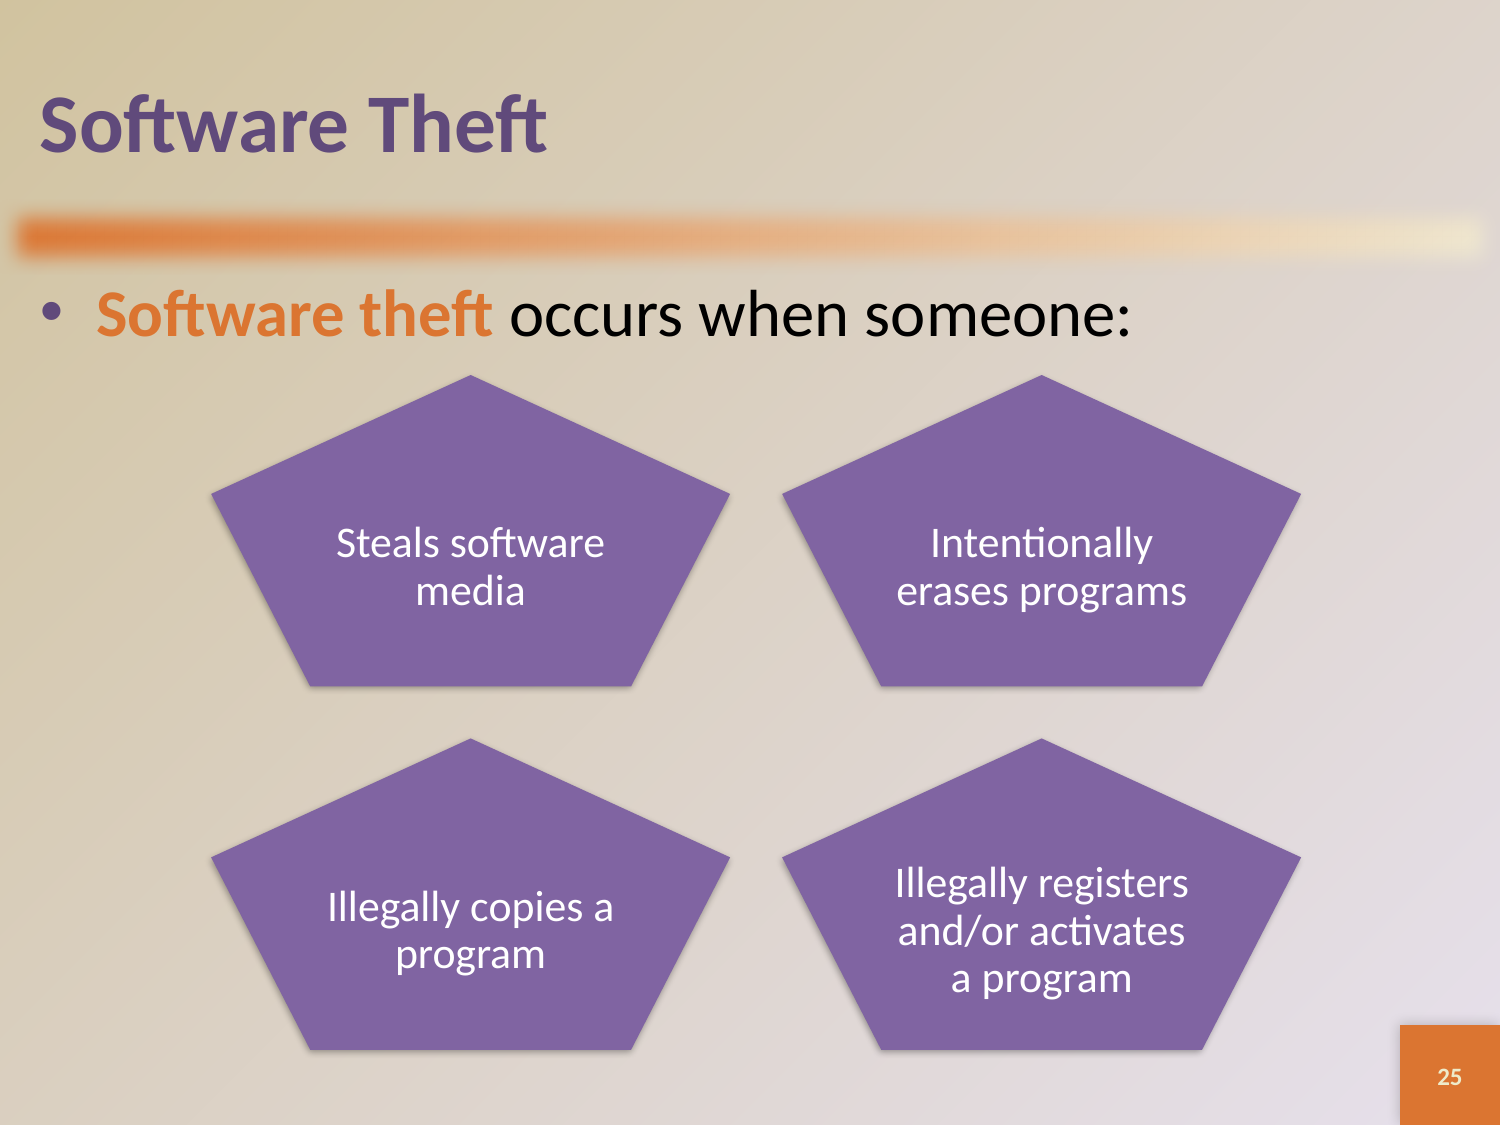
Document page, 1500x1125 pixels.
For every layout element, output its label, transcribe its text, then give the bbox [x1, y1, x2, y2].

title Software Theft [24, 24, 1475, 213]
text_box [99, 374, 1413, 1051]
slide_number 25 [1400, 1025, 1500, 1125]
list Software theft occurs when someone: [24, 262, 1475, 1025]
